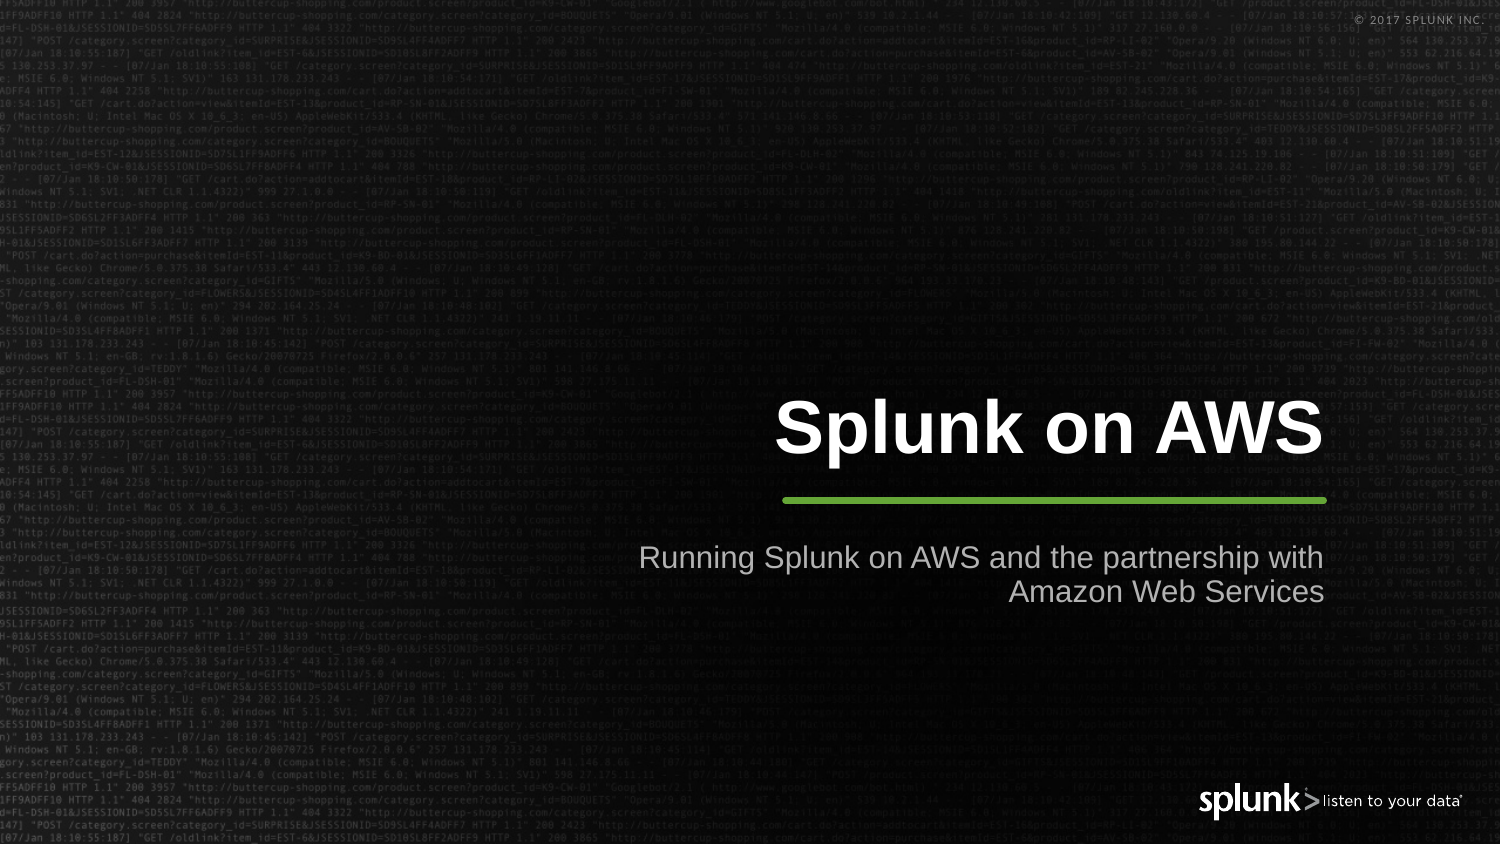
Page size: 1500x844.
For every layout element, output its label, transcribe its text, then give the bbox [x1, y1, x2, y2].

picture [0, 0, 1500, 844]
subtitle Running Splunk on AWS and the partnership with Amazon Web Services [525, 510, 1326, 659]
title Splunk on AWS [525, 120, 1326, 469]
